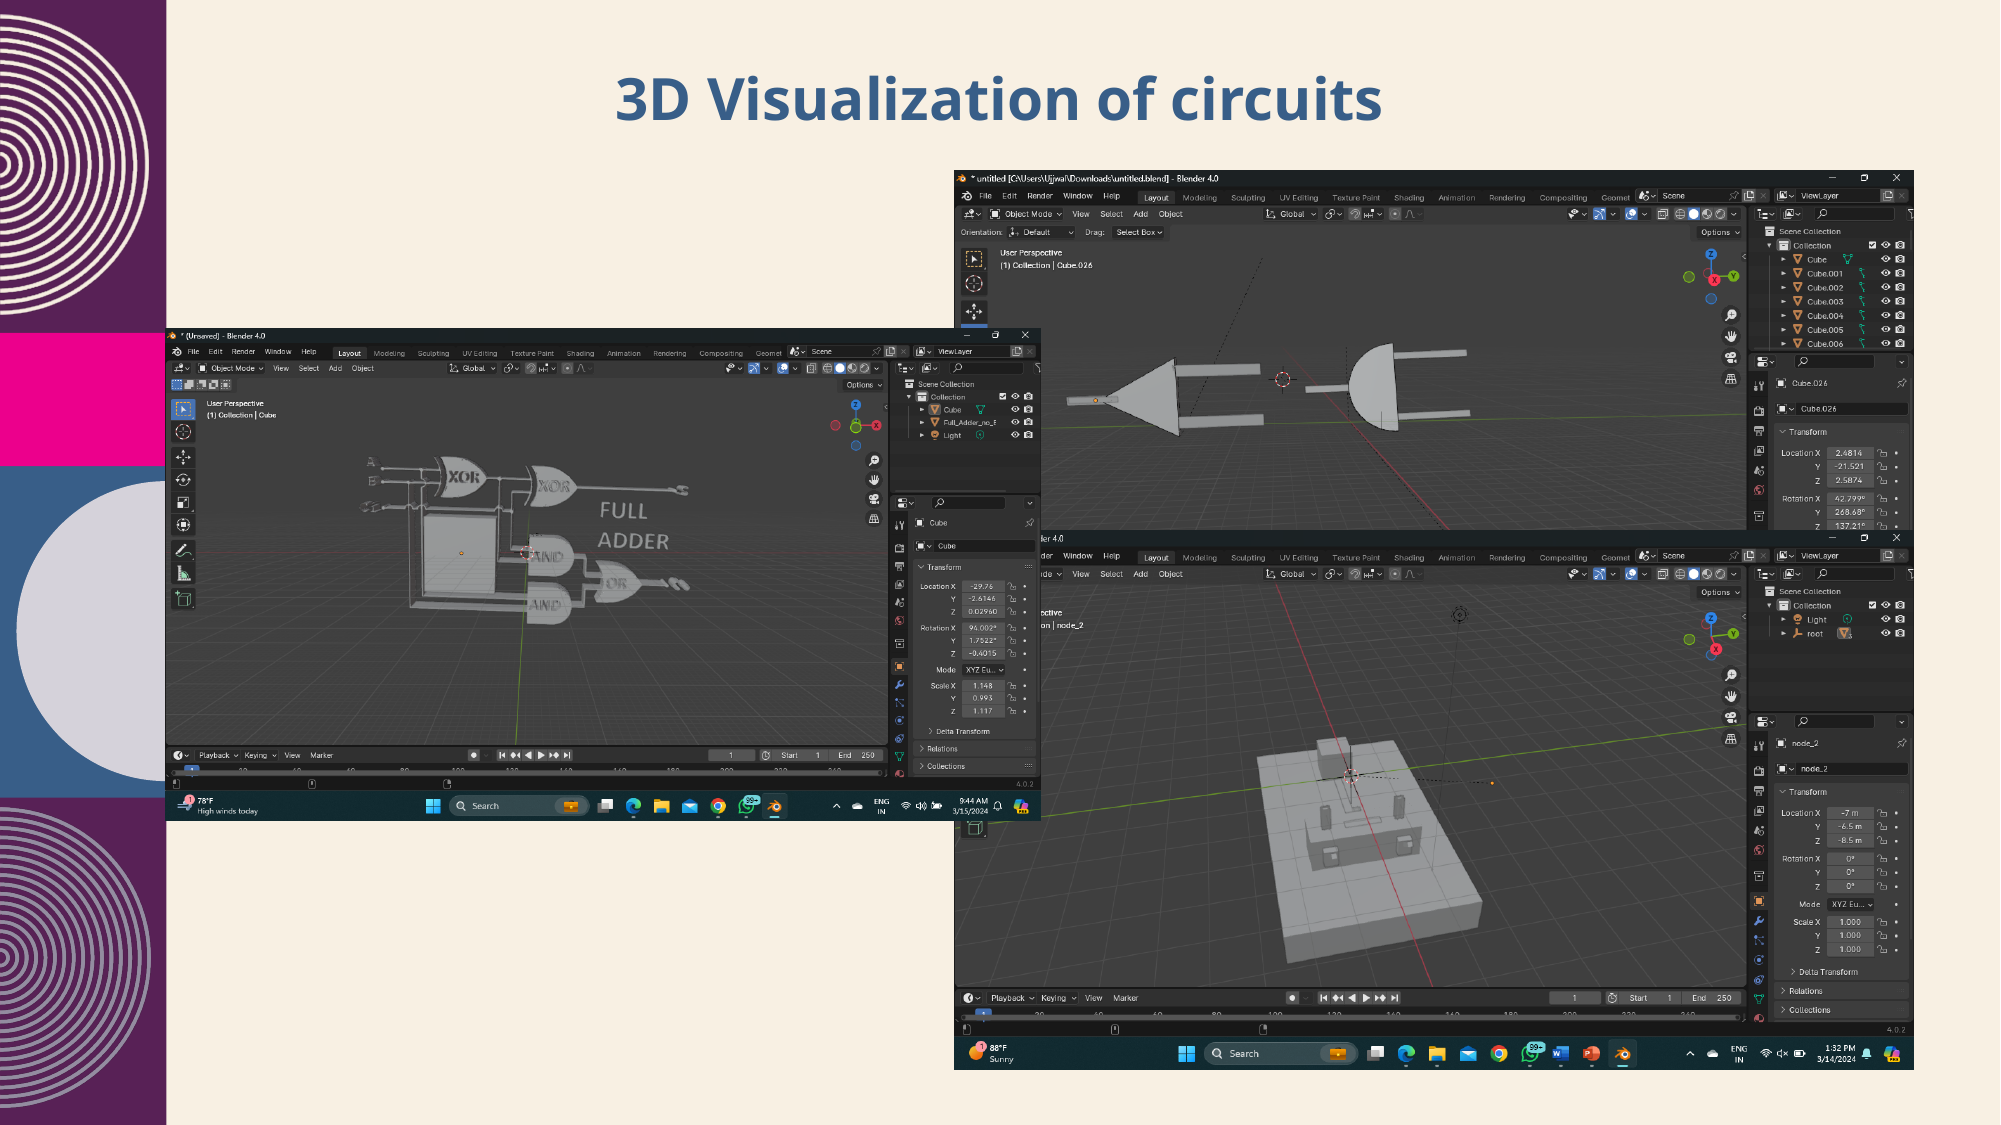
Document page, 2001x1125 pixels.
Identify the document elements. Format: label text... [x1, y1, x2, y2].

picture [0, 15, 149, 314]
picture [1, 808, 151, 1108]
picture [165, 170, 1914, 1071]
text_box 3D Visualization of circuits [500, 54, 1500, 140]
